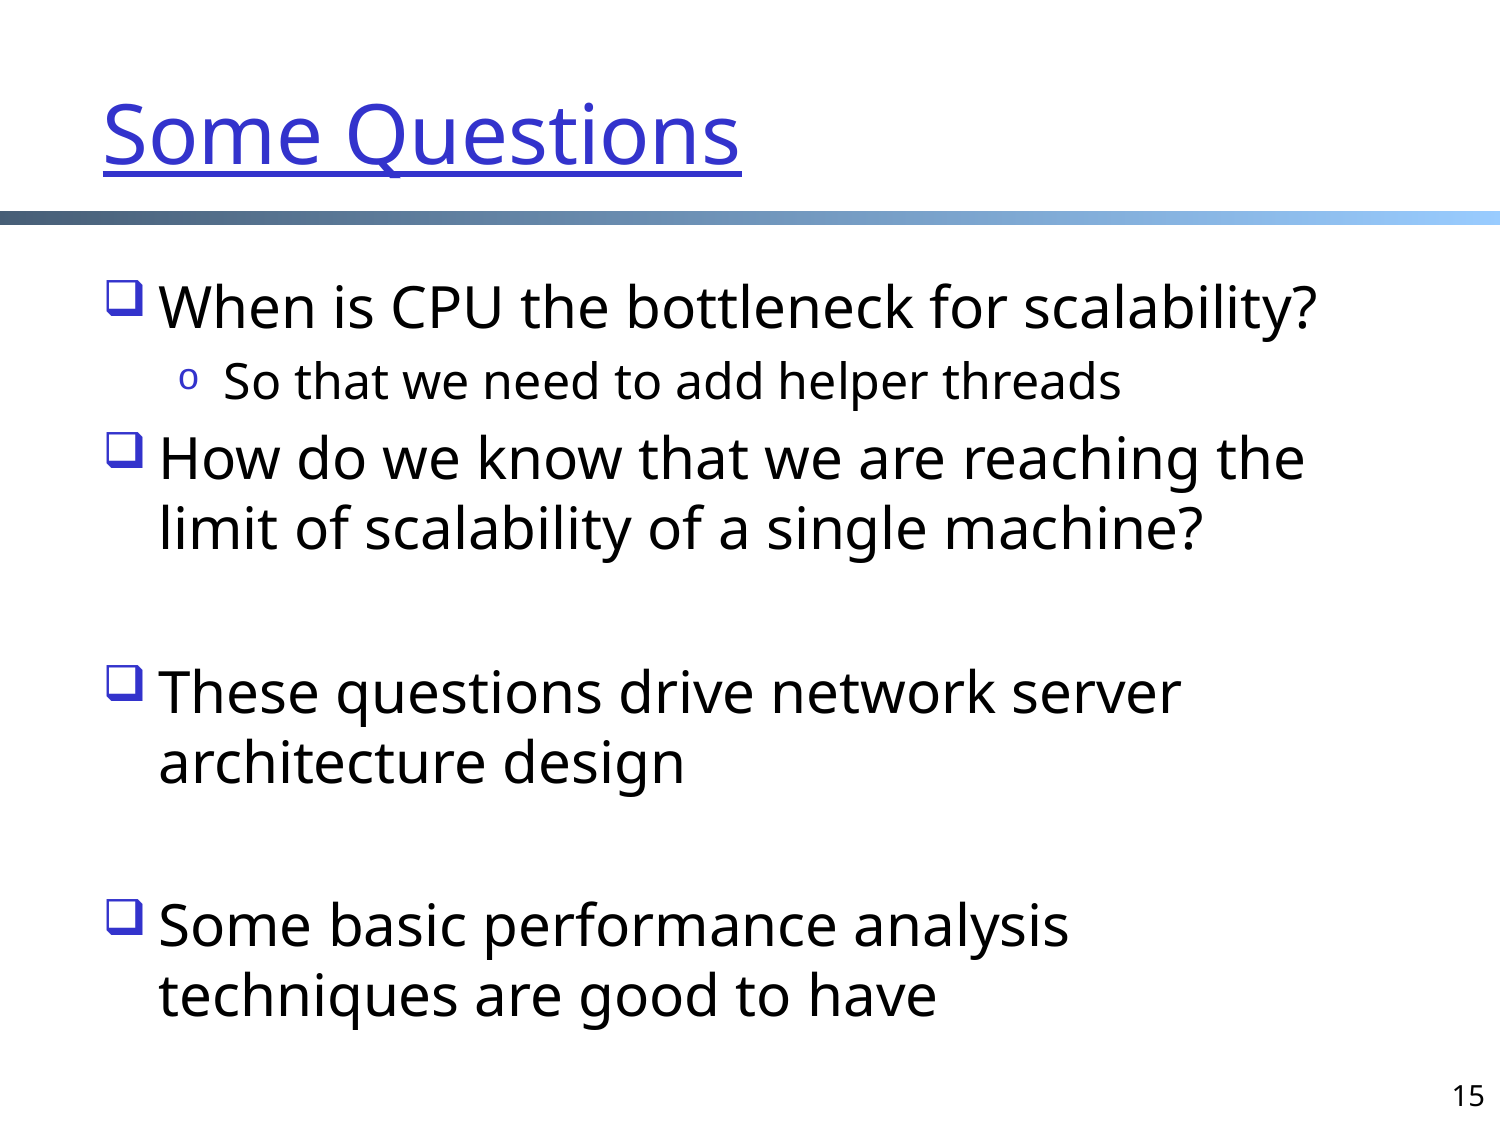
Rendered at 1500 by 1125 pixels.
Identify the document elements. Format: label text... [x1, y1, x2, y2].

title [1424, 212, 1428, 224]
slide_number 15 [1150, 1049, 1500, 1125]
list When is CPU the bottleneck for scalability? So that we need to add helper threads How do we know that we are reaching the limit of scalability of a single machine? These questions drive network server architecture design Some basic performance analysis techniques are good to have [87, 262, 1363, 1025]
title Some Questions [87, 37, 1363, 225]
